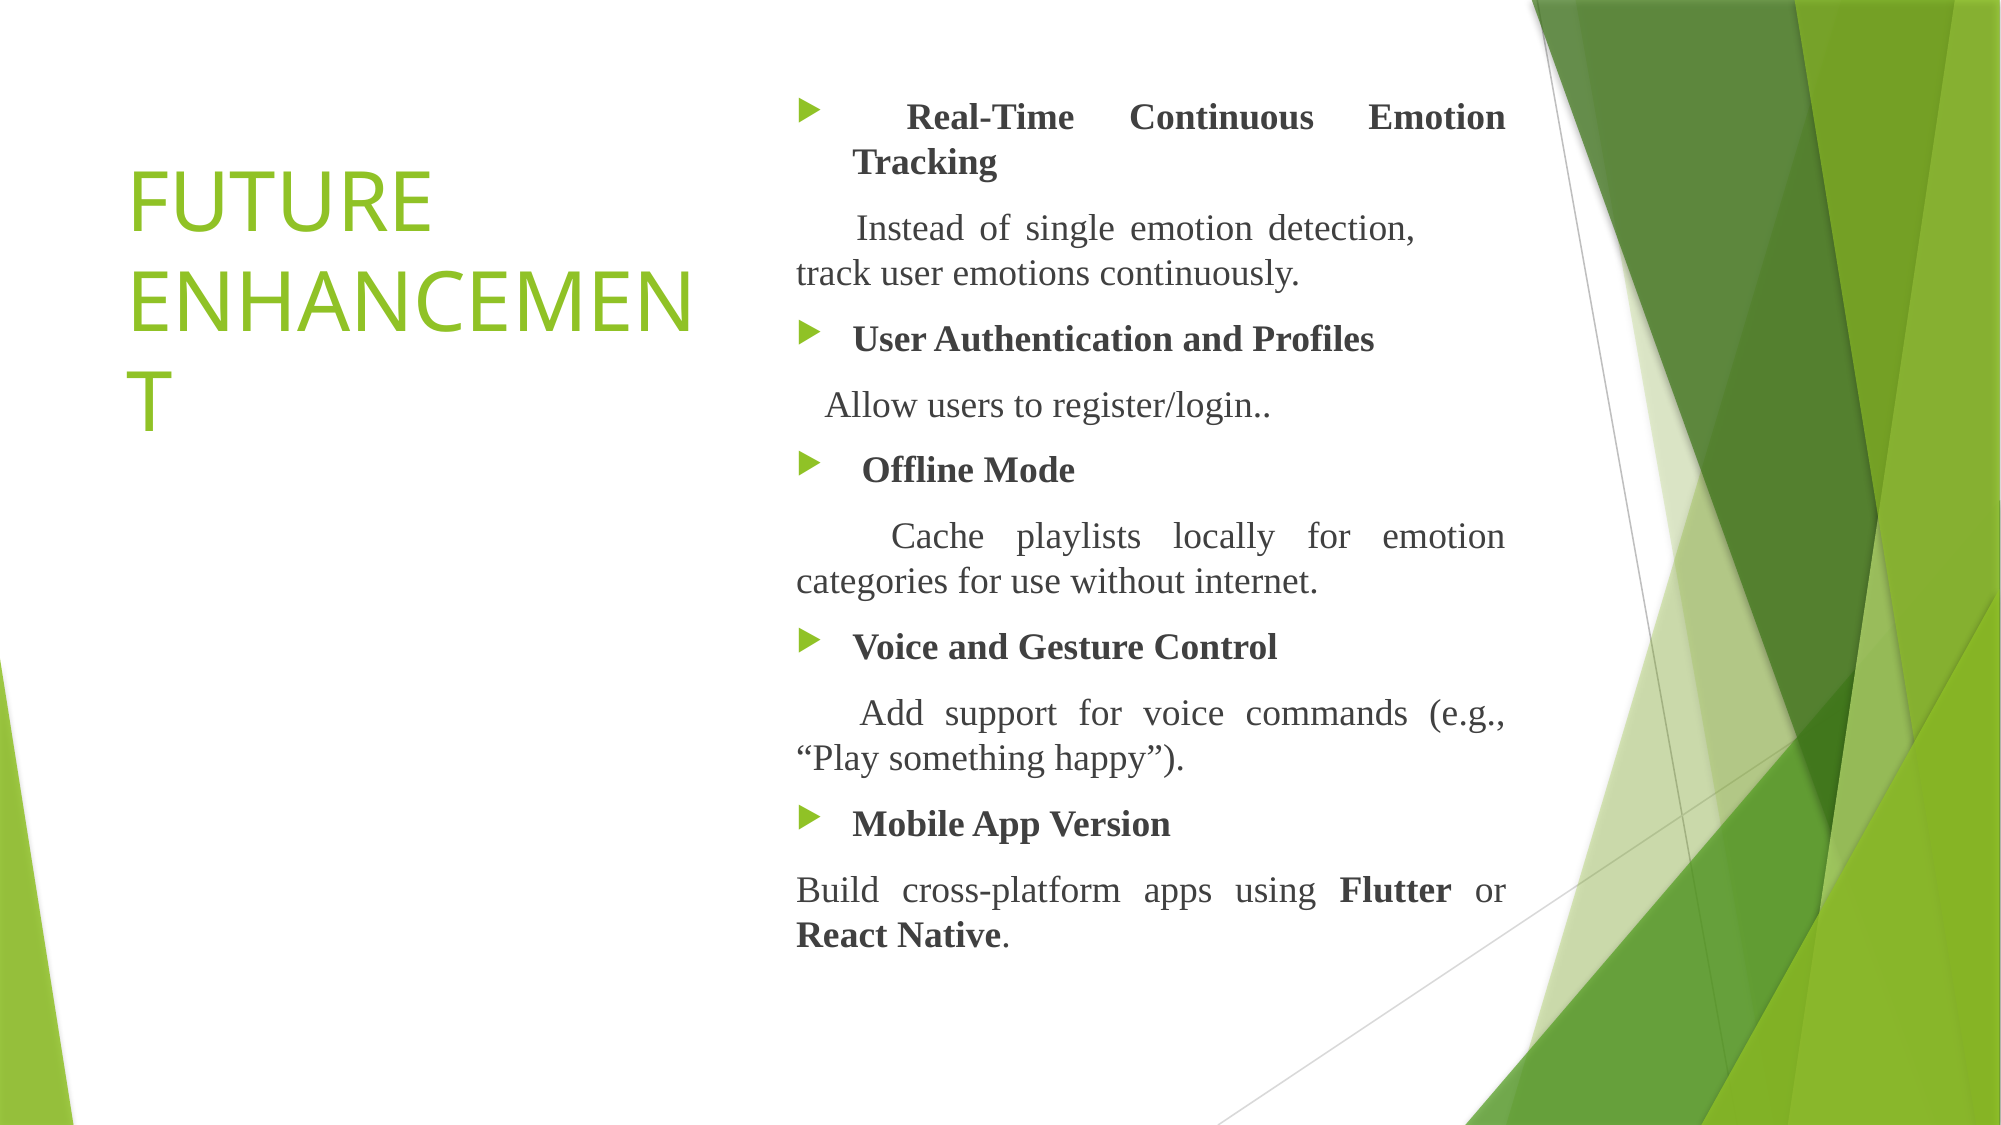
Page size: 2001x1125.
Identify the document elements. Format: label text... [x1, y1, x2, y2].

title FUTURE ENHANCEMENT [111, 65, 744, 456]
list Real-Time Continuous Emotion Tracking Instead of single emotion detection, track user emotions continuously. User Authentication and Profiles Allow users to register/login.. Offline Mode Cache playlists locally for emotion categories for use without internet. Voice and Gesture Control Add support for voice commands (e.g., “Play something happy”). Mobile App Version Build cross-platform apps using Flutter or React Native. [780, 84, 1522, 991]
